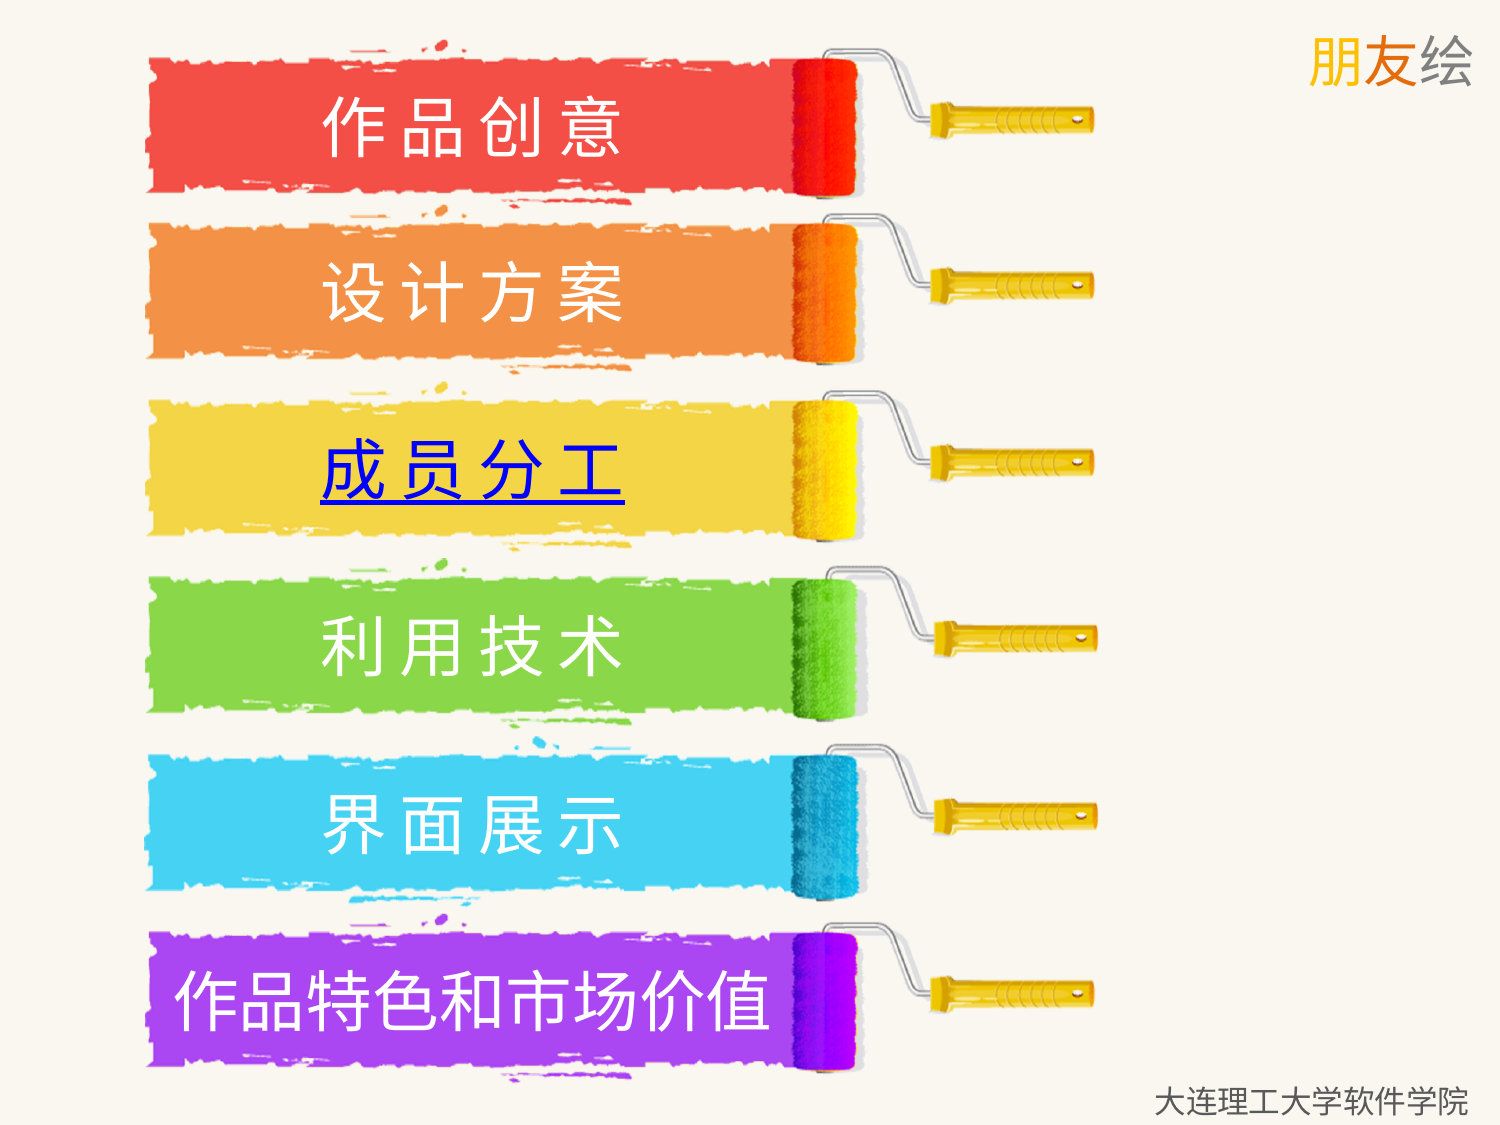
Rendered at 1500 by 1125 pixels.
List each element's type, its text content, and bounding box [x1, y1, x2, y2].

picture [111, 18, 1129, 1095]
text_box 大连理工大学软件学院 [1139, 1074, 1500, 1125]
text_box 朋友绘 [1293, 19, 1500, 102]
